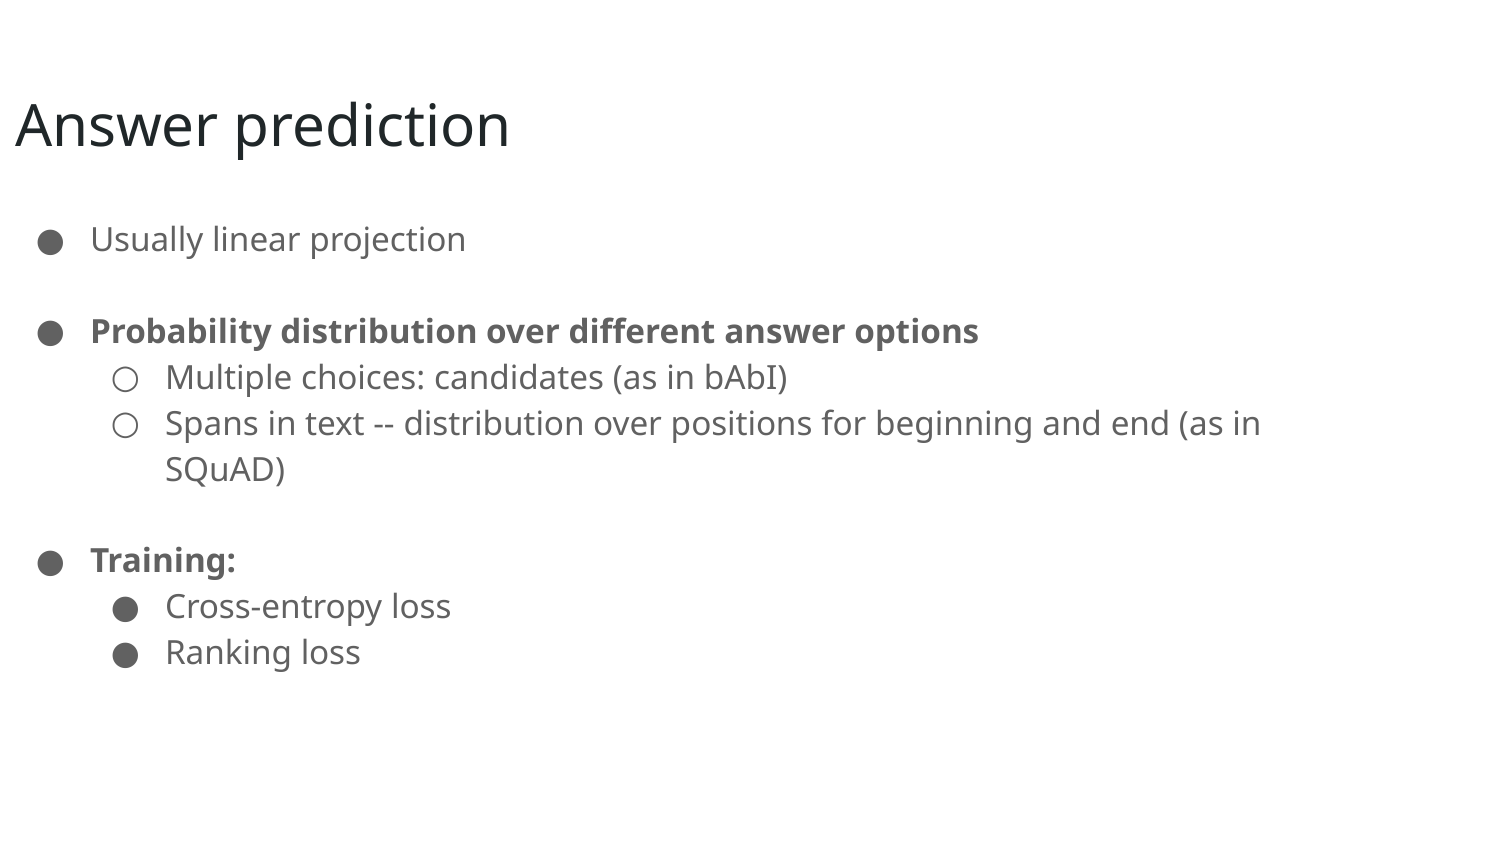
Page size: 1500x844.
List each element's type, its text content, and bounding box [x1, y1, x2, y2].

title Answer prediction [0, 72, 1398, 167]
list Usually linear projection Probability distribution over different answer options Multiple choices: candidates (as in bAbI) Spans in text -- distribution over positions for beginning and end (as in SQuAD) Training: Cross-entropy loss Ranking loss [0, 197, 1398, 717]
